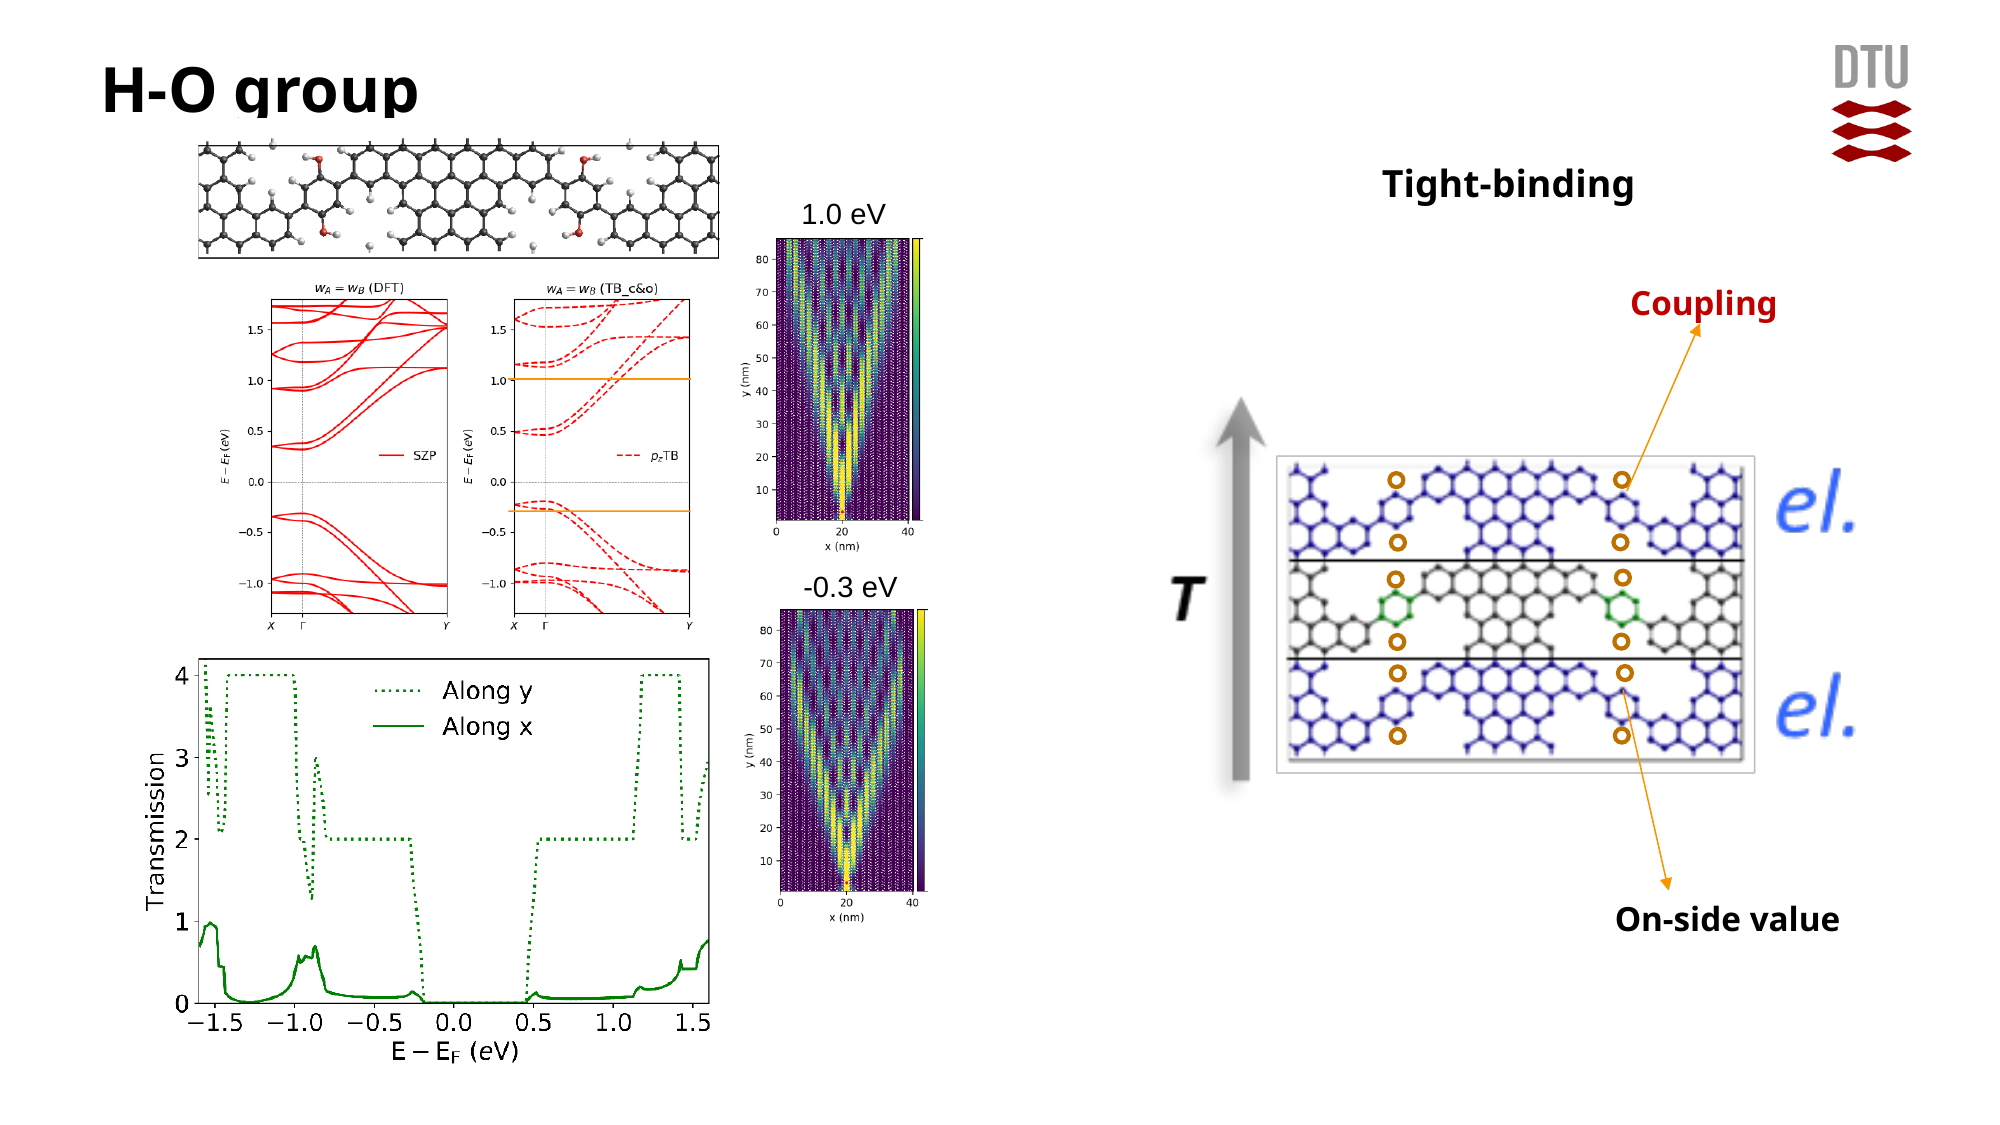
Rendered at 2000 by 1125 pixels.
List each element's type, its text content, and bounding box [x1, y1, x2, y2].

text_box Tight-binding [1367, 153, 1651, 213]
text_box 1.0 eV [786, 188, 901, 226]
title H-O group [100, 24, 1834, 126]
picture [1123, 334, 1922, 818]
picture [119, 118, 932, 1094]
picture [1831, 45, 1912, 162]
text_box On-side value [1600, 890, 1856, 946]
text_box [1626, 323, 1701, 492]
text_box -0.3 eV [788, 567, 913, 597]
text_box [1622, 689, 1669, 891]
text_box Coupling [1615, 274, 1793, 330]
